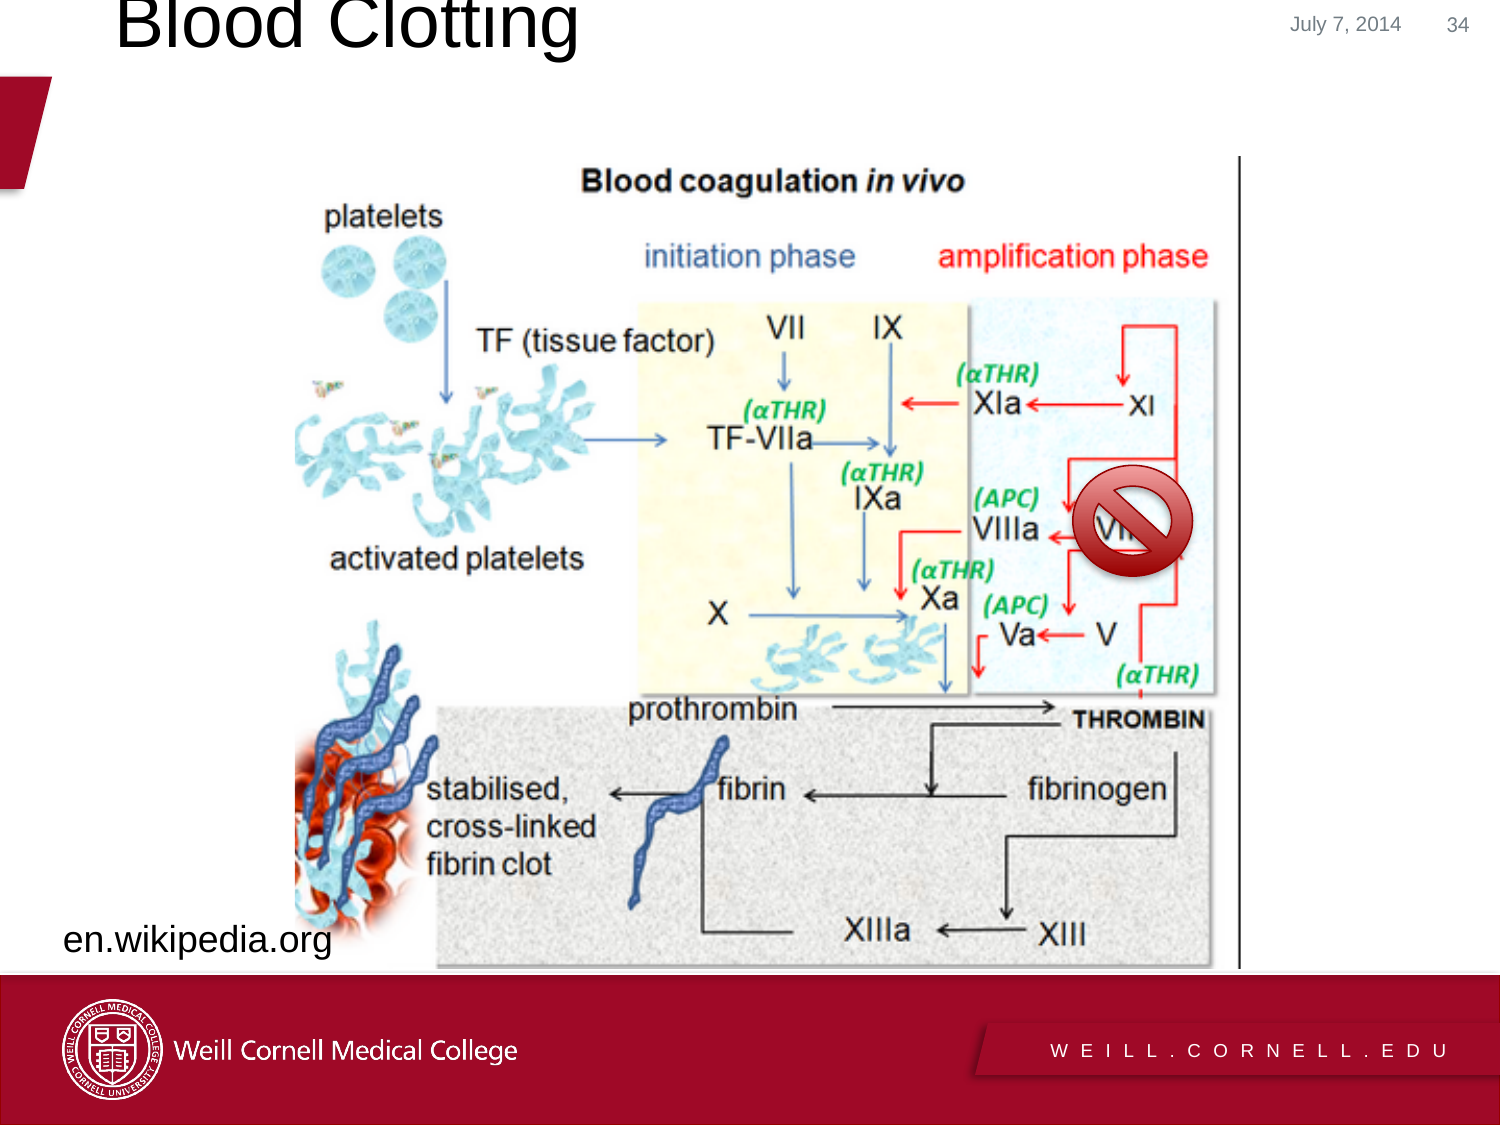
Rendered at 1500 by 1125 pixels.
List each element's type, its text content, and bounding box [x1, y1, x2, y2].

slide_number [1310, 4, 1416, 42]
text_box en.wikipedia.org [48, 908, 289, 968]
text_box Blood Clotting [99, 0, 1310, 430]
picture [62, 999, 517, 1100]
slide_number 34 [1416, 4, 1500, 42]
picture [294, 155, 1241, 969]
